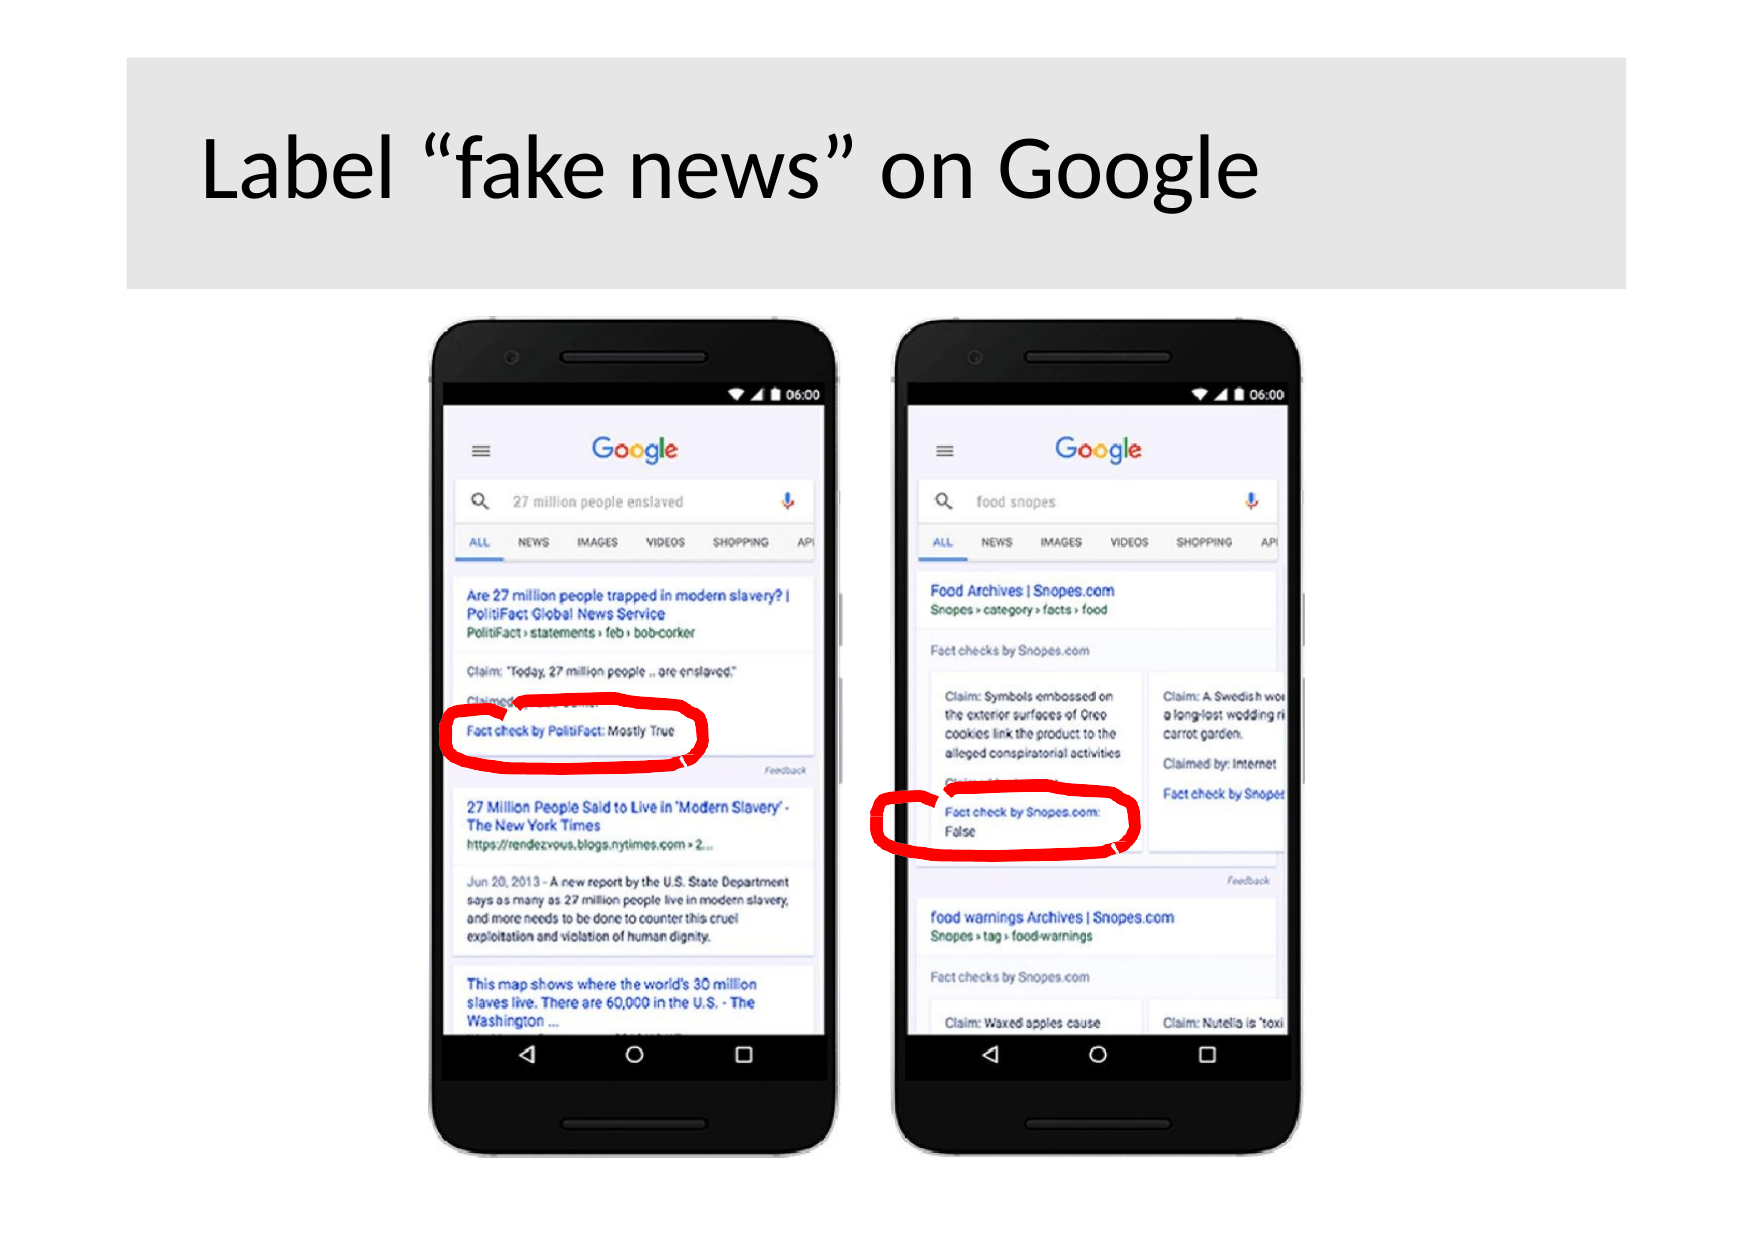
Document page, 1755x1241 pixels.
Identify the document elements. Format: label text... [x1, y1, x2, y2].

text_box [870, 315, 1305, 1158]
title Label “fake news” on Google [197, 104, 1269, 315]
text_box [428, 315, 843, 1158]
text_box [126, 57, 1627, 289]
